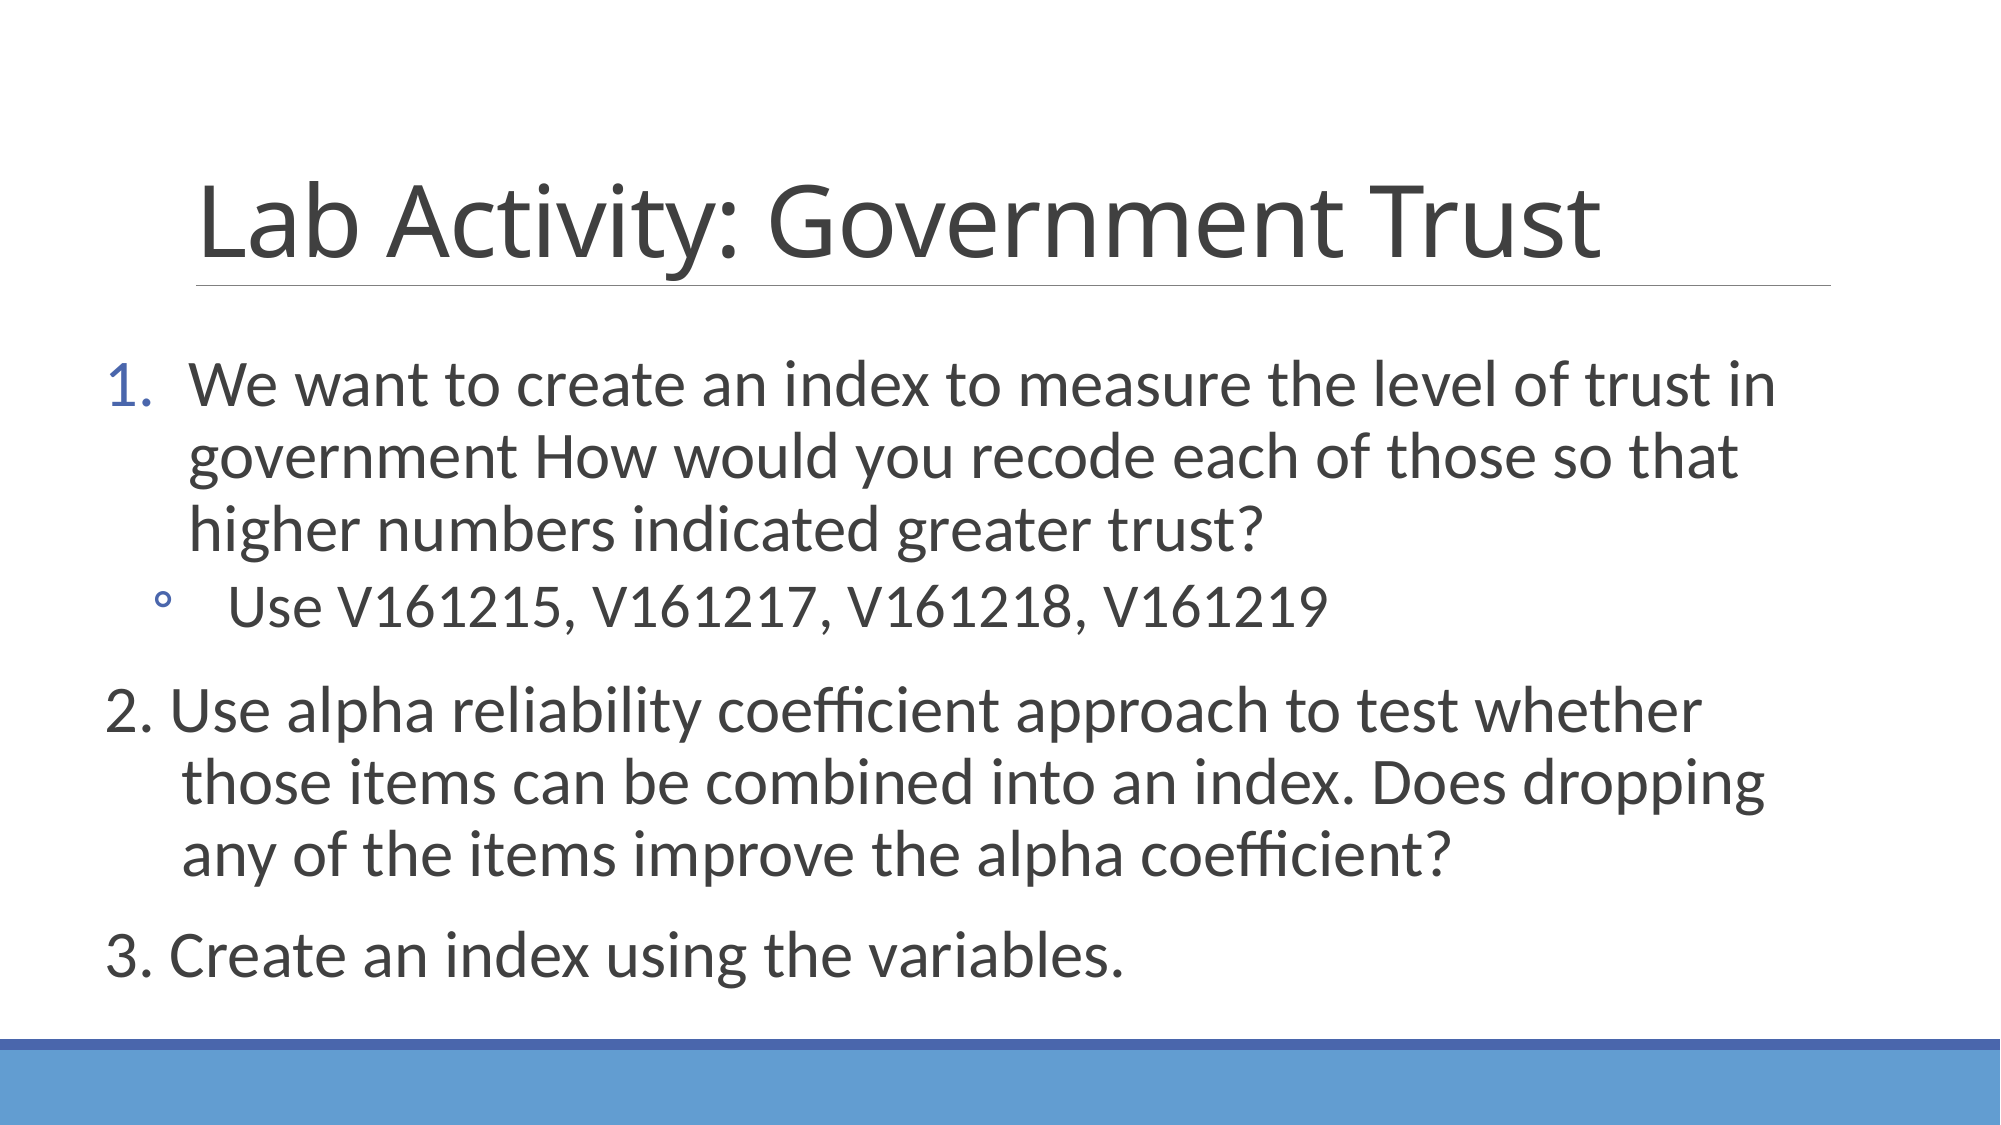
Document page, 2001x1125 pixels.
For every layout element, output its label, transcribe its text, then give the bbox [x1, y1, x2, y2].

title Lab Activity: Government Trust [180, 47, 1830, 285]
list We want to create an index to measure the level of trust in government How would you recode each of those so that higher numbers indicated greater trust? Use V161215, V161217, V161218, V161219 2. Use alpha reliability coefficient approach to test whether those items can be combined into an index. Does dropping any of the items improve the alpha coefficient? 3. Create an index using the variables. [104, 341, 1849, 1078]
